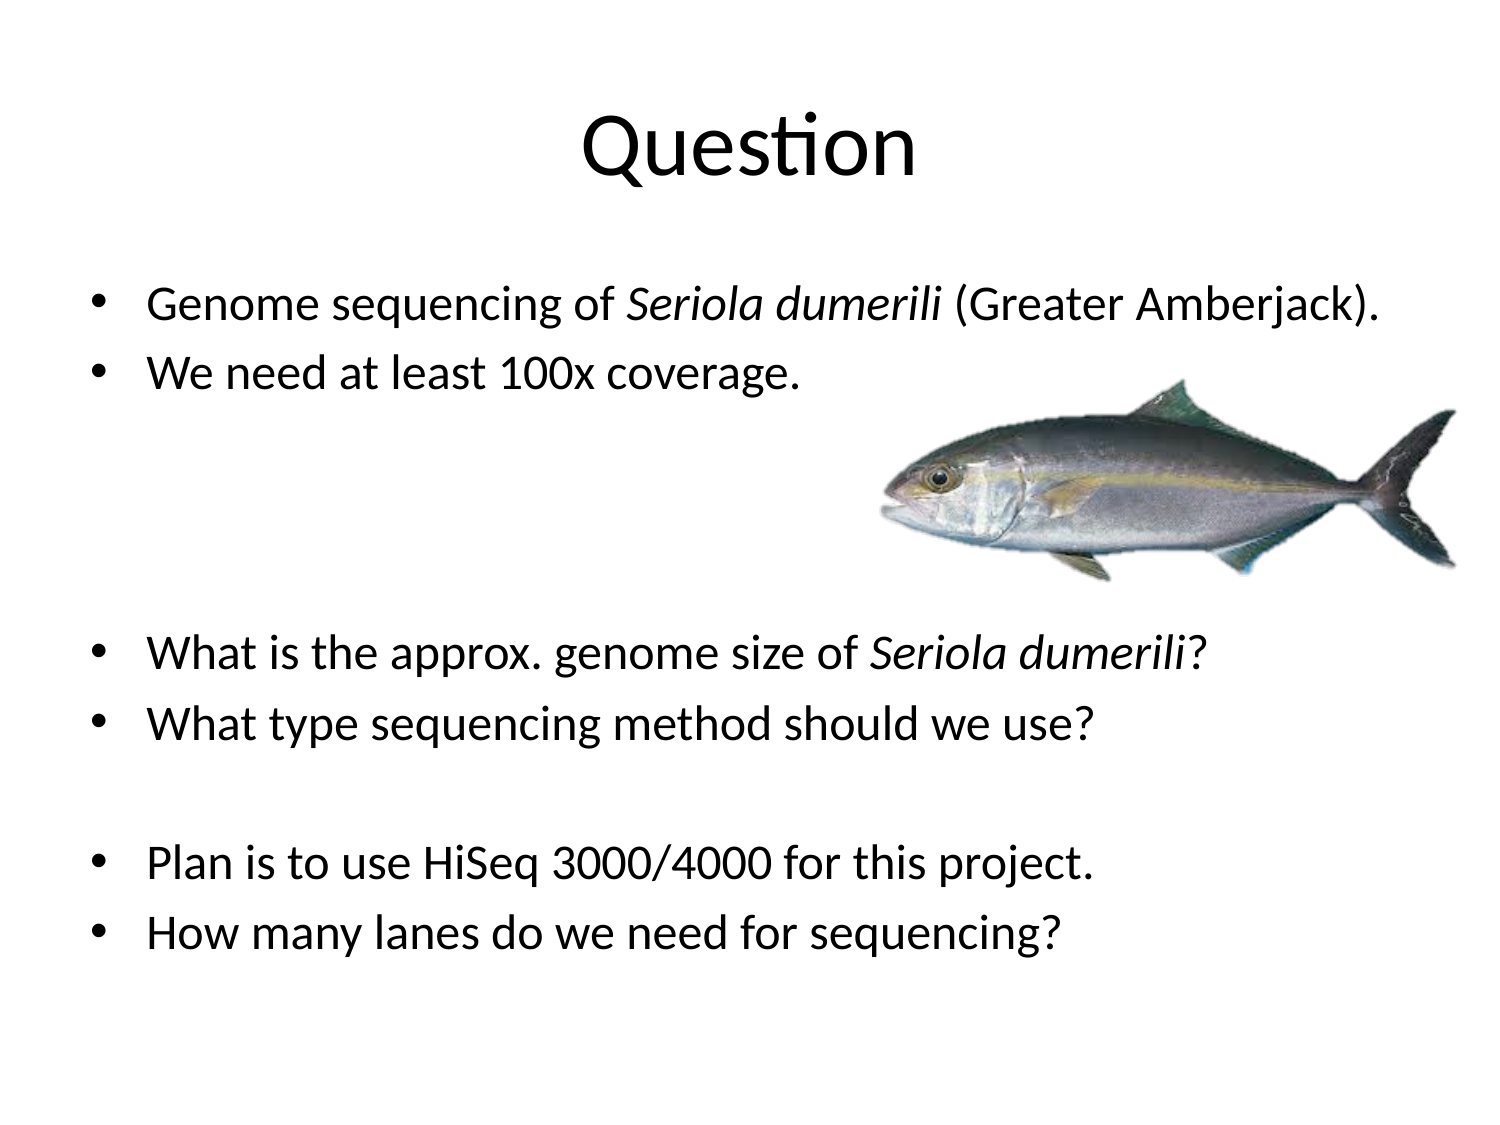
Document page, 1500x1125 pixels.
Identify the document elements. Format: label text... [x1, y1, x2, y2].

picture [870, 374, 1464, 597]
title Question [75, 45, 1425, 233]
list Genome sequencing of Seriola dumerili (Greater Amberjack). We need at least 100x coverage. What is the approx. genome size of Seriola dumerili? What type sequencing method should we use? Plan is to use HiSeq 3000/4000 for this project. How many lanes do we need for sequencing? [75, 262, 1425, 1084]
